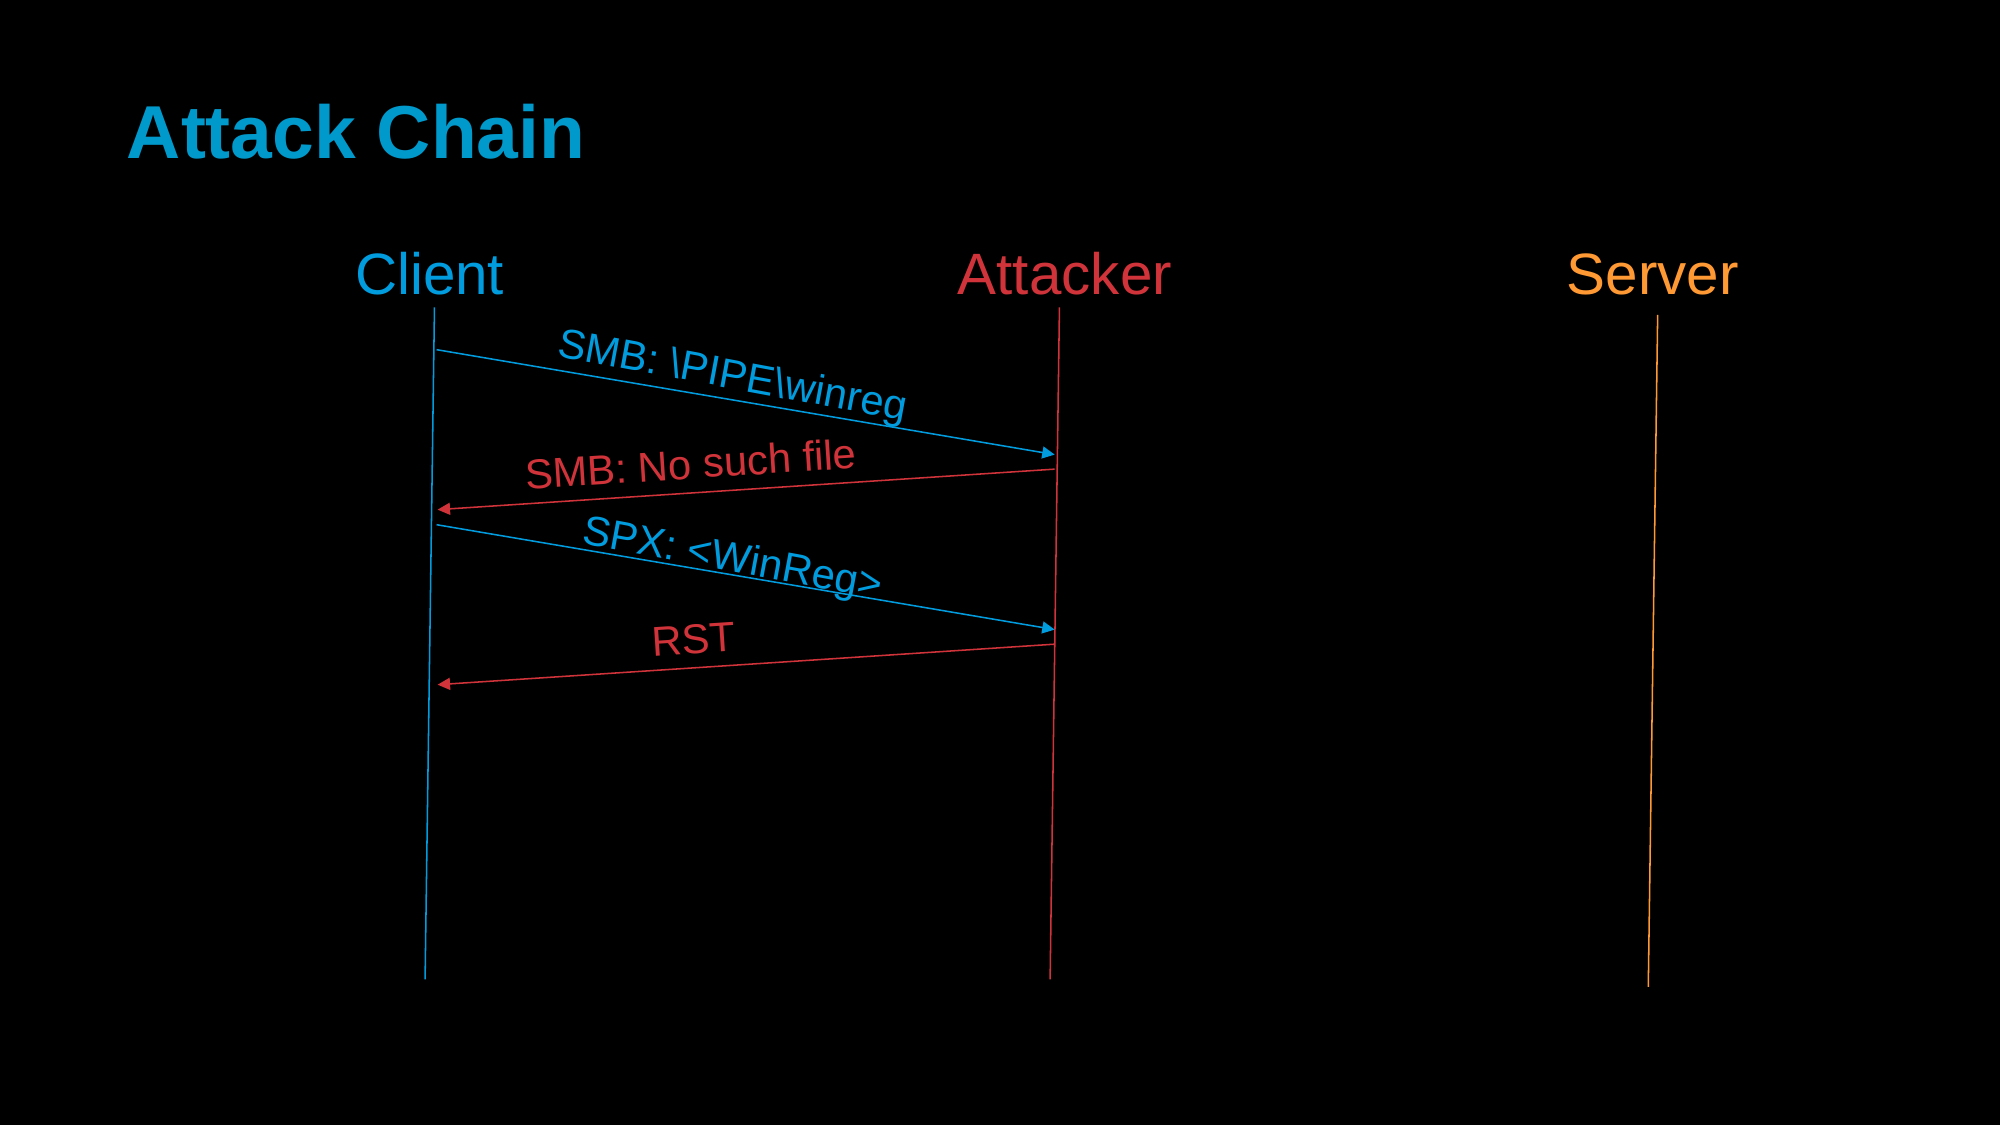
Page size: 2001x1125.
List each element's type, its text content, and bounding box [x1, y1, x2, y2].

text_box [437, 643, 1055, 685]
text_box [938, 221, 1192, 980]
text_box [437, 468, 1055, 510]
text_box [436, 349, 1055, 455]
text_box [436, 524, 1055, 630]
title Attack Chain [111, 91, 1938, 167]
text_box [1193, 221, 1769, 988]
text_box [331, 221, 939, 988]
